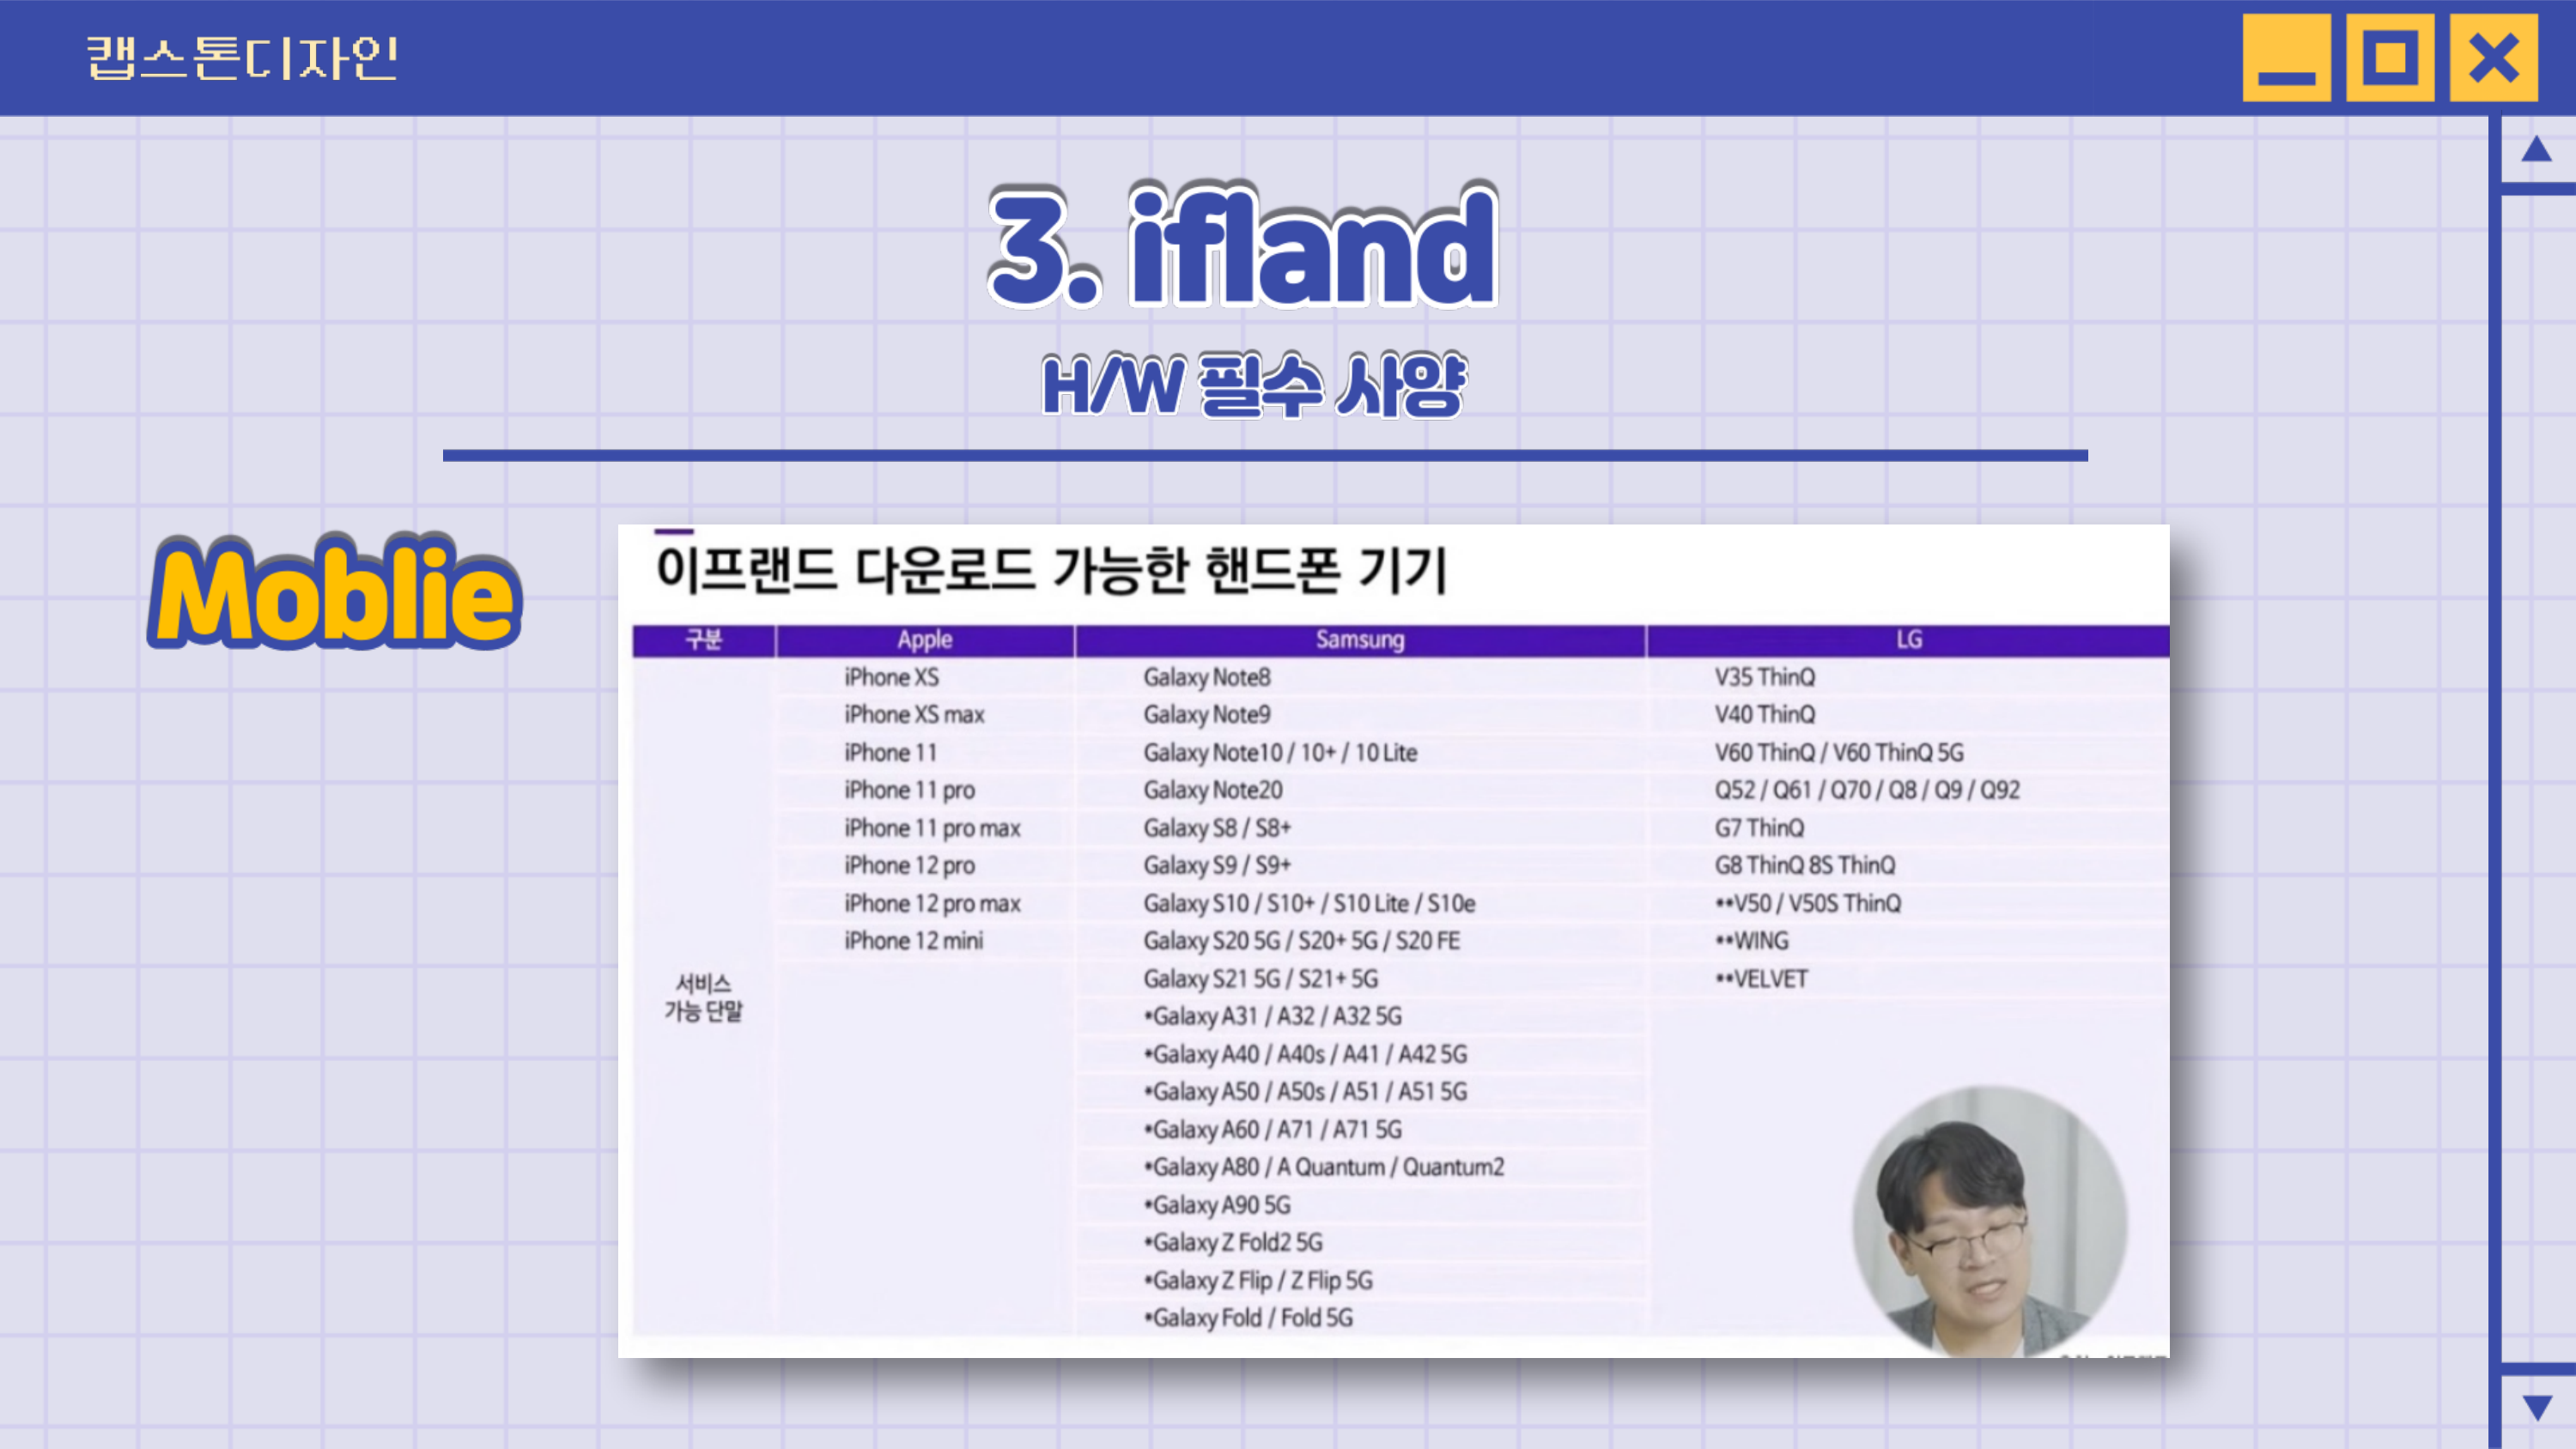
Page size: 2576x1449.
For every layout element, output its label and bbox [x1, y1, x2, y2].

text_box [0, 0, 2576, 118]
text_box [617, 524, 2170, 1358]
picture [76, 12, 427, 119]
text_box [0, 127, 2482, 1449]
text_box [1948, 433, 2089, 480]
picture [29, 14, 1945, 1043]
text_box [2488, 109, 2576, 1449]
